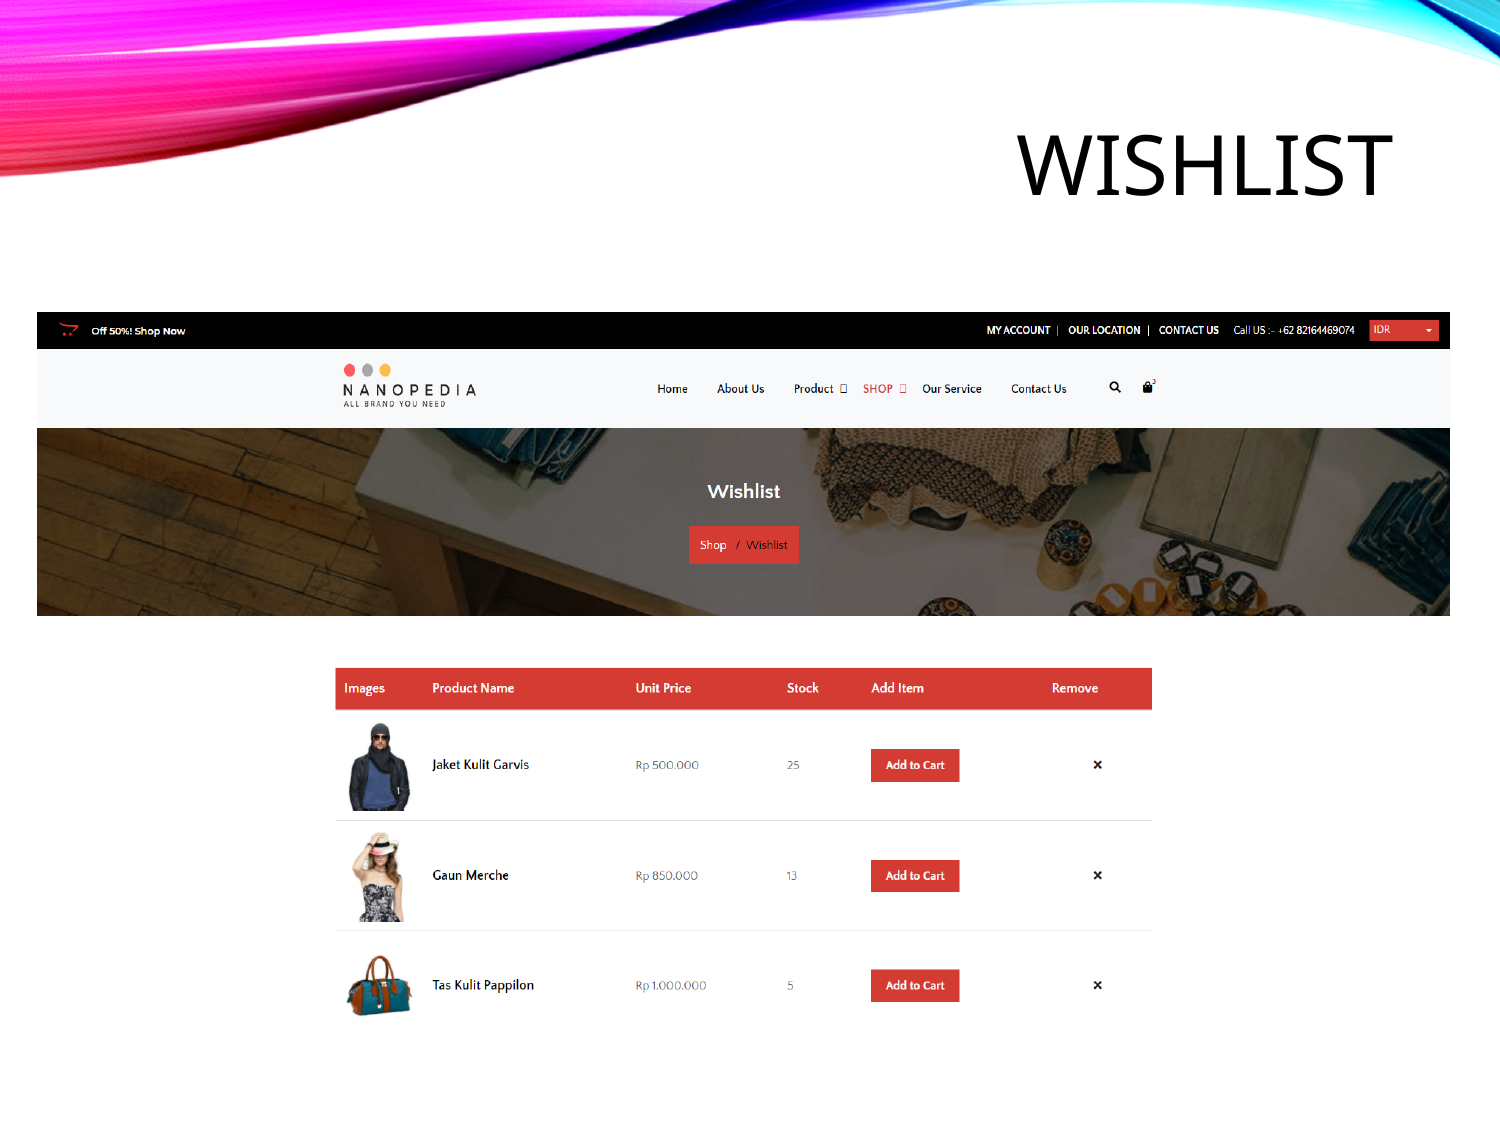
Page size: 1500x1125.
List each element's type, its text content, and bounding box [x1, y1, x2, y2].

title wishlist [362, 62, 1409, 275]
picture [0, 0, 1500, 178]
picture [37, 312, 1450, 1026]
